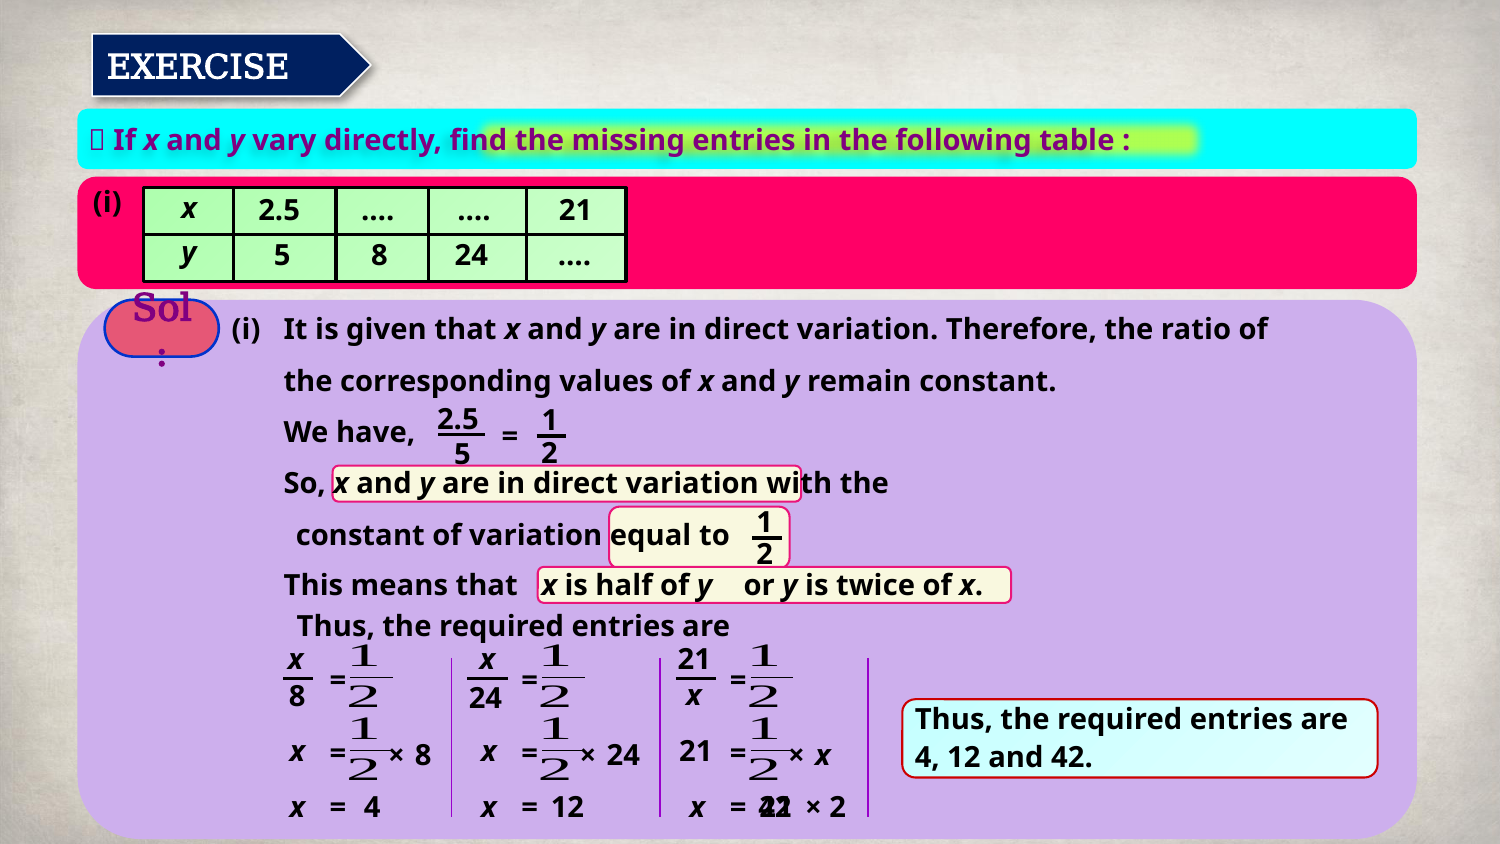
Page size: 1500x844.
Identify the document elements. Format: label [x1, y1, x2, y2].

picture [0, 0, 1500, 844]
text_box [273, 670, 328, 722]
text_box [671, 668, 728, 720]
text_box [741, 495, 795, 579]
text_box [453, 672, 529, 726]
text_box [143, 181, 628, 282]
text_box [422, 392, 502, 479]
text_box [525, 393, 580, 479]
